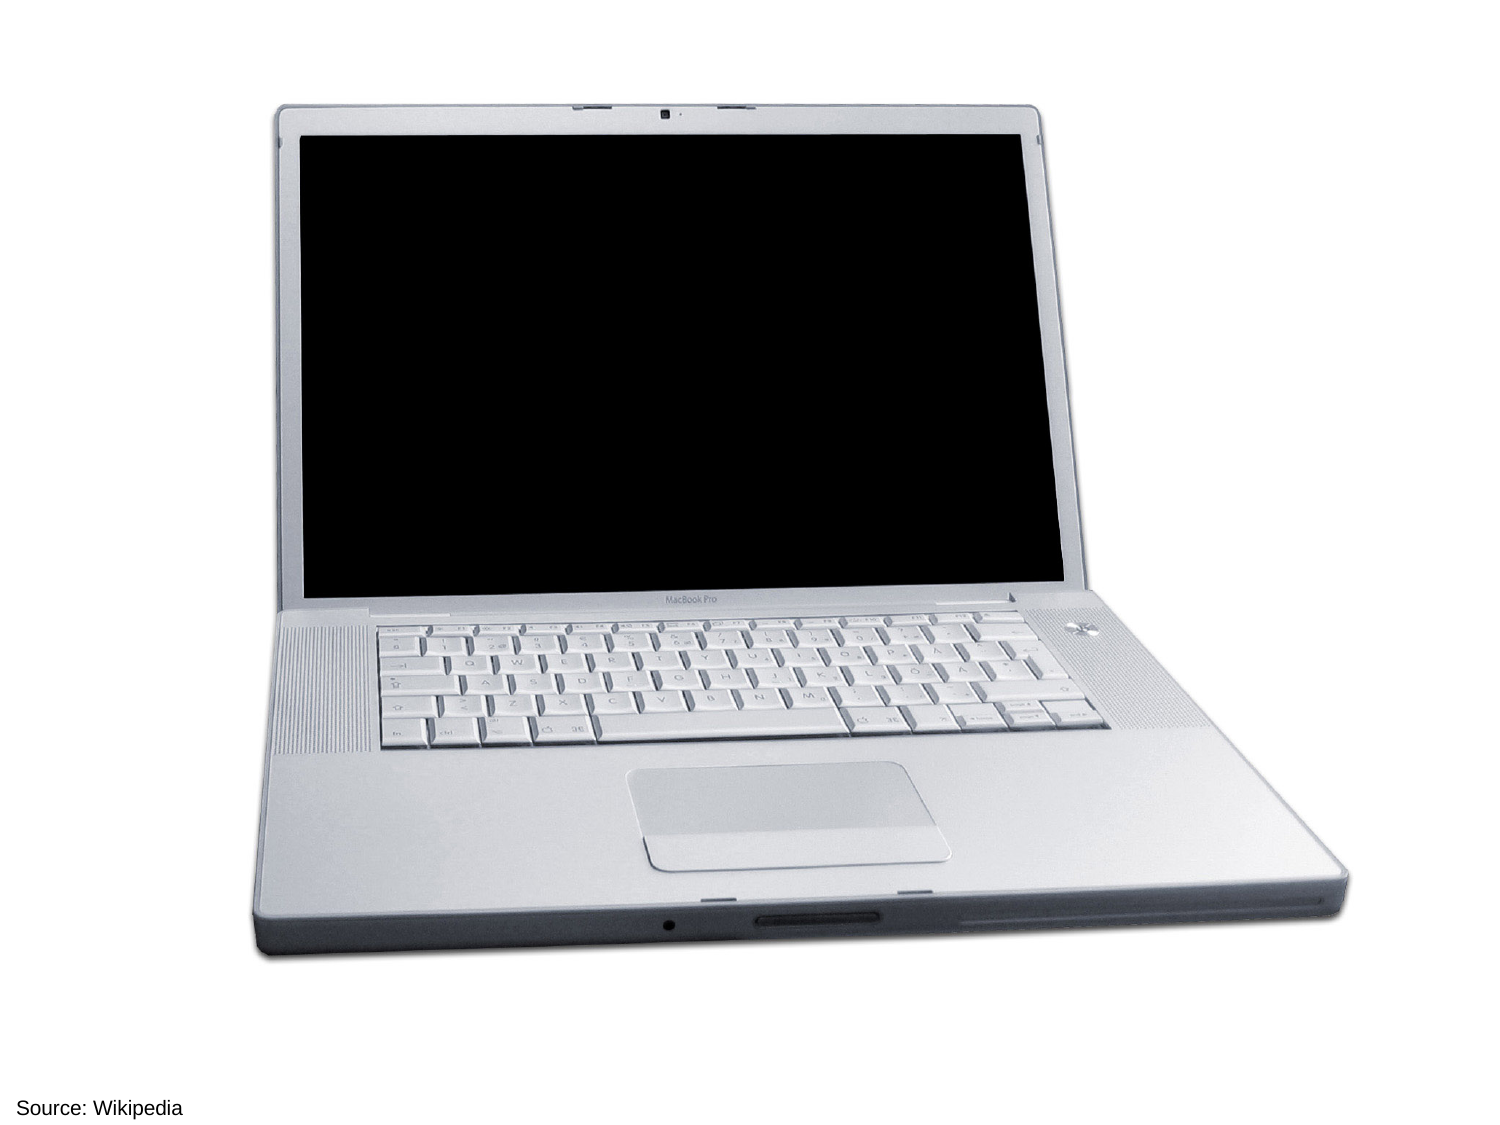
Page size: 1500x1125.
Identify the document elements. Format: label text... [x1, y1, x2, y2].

text_box Source: Wikipedia [1, 1087, 198, 1125]
picture [199, 74, 1382, 1026]
